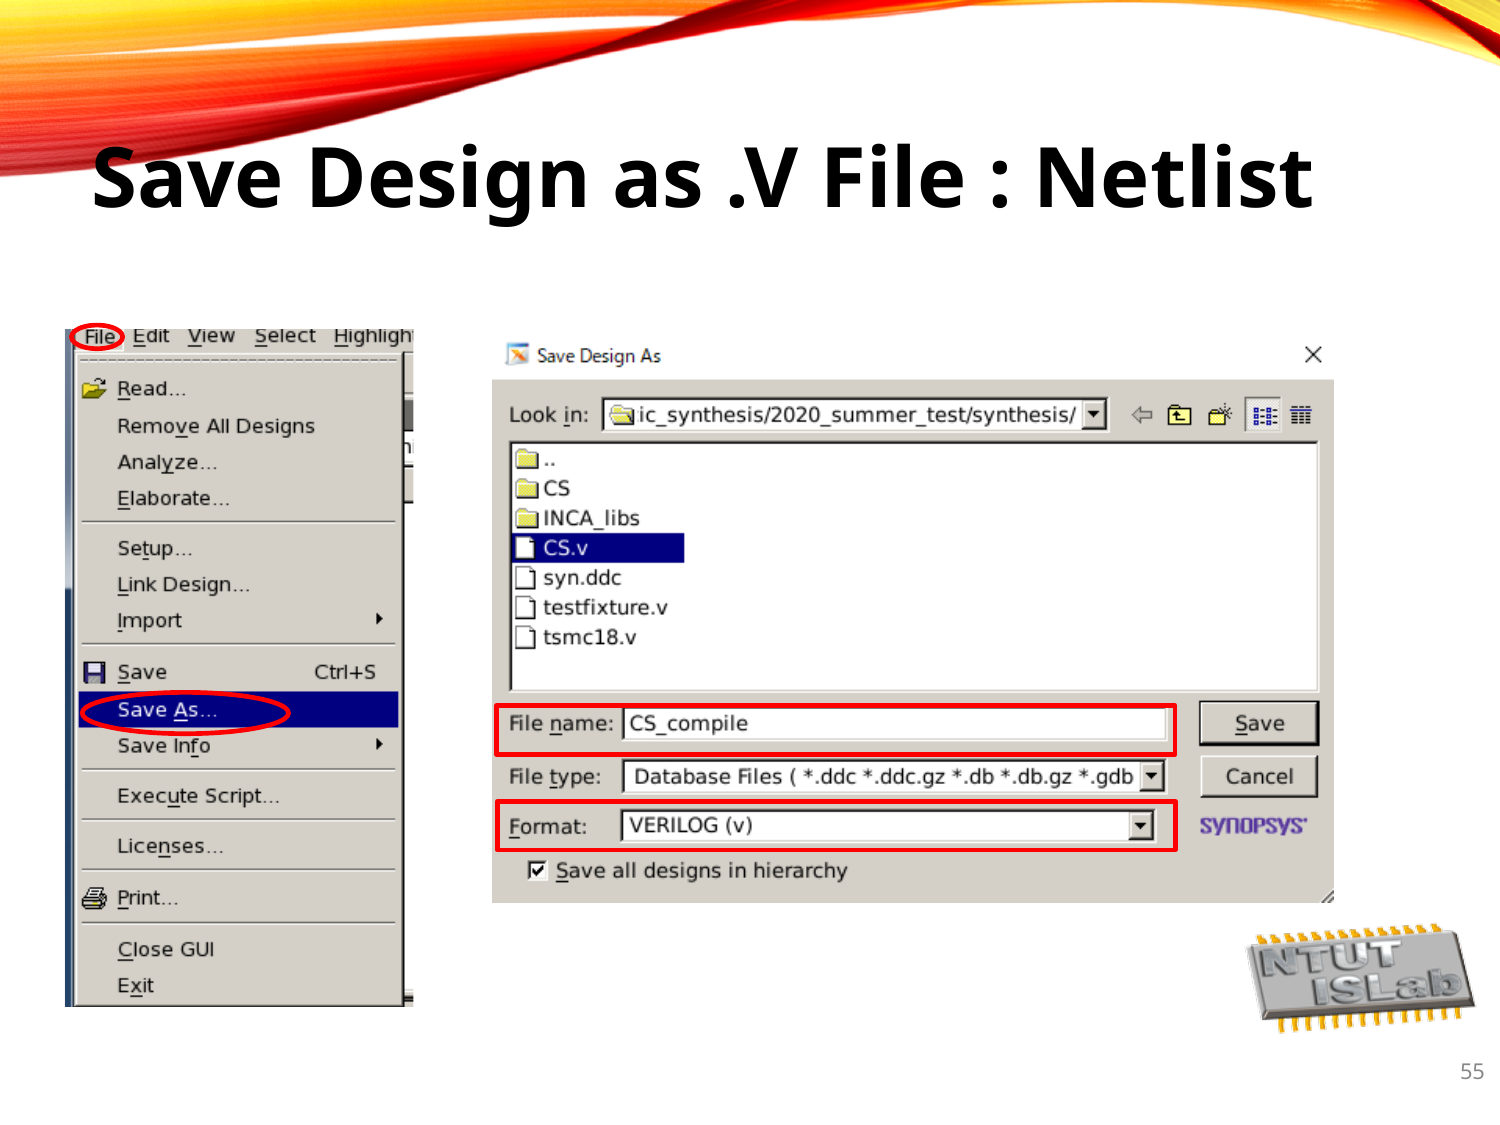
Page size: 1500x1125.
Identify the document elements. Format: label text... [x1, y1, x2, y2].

picture [1242, 916, 1480, 1036]
title Save Design as .V File : Netlist [76, 94, 1424, 268]
picture [0, 0, 1500, 178]
slide_number ‹#› [1149, 1042, 1500, 1103]
picture [492, 336, 1334, 903]
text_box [64, 324, 414, 1007]
